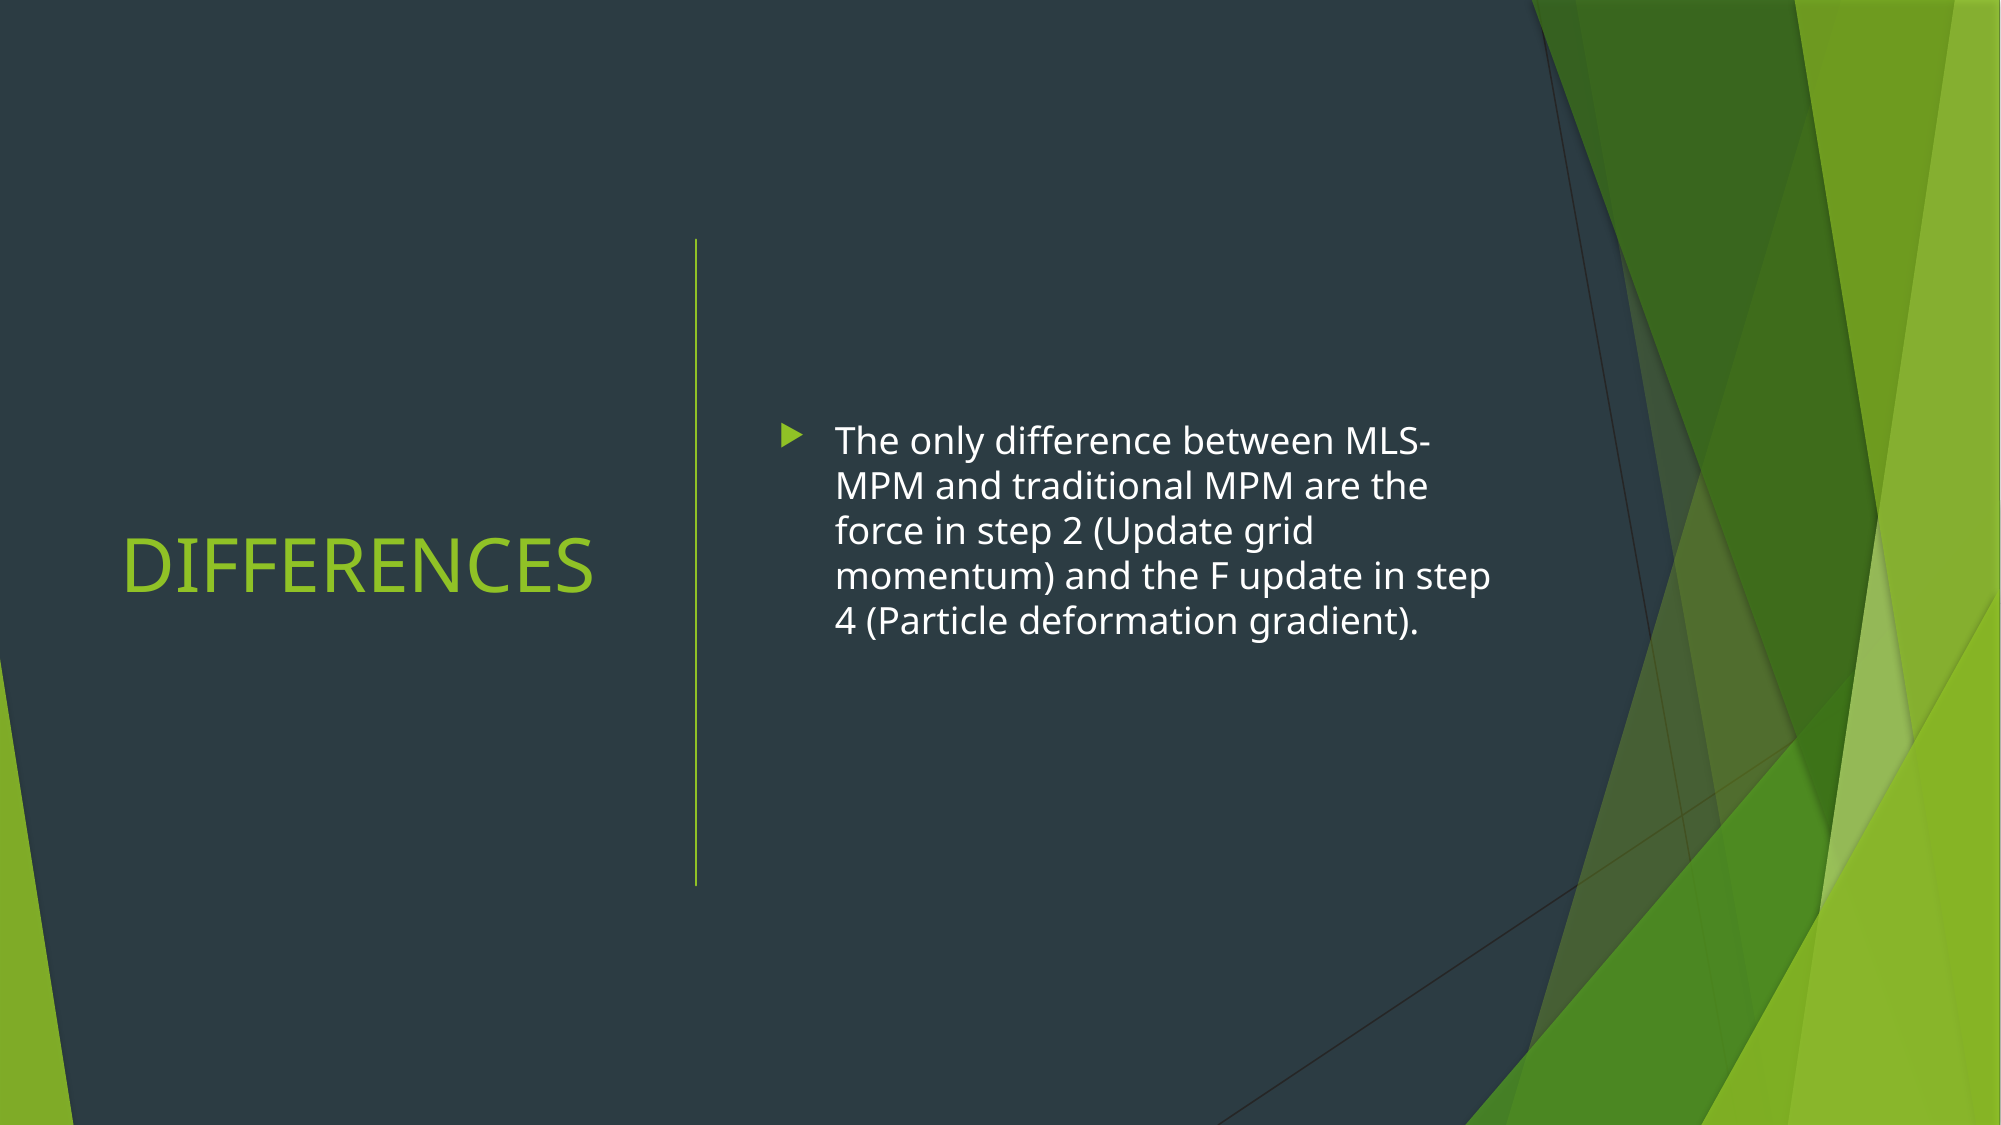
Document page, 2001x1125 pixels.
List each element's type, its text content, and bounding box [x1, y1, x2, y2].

title DIFFERENCES [105, 133, 658, 991]
list The only difference between MLS-MPM and traditional MPM are the force in step 2 (Update grid momentum) and the F update in step 4 (Particle deformation gradient). [763, 133, 1522, 991]
